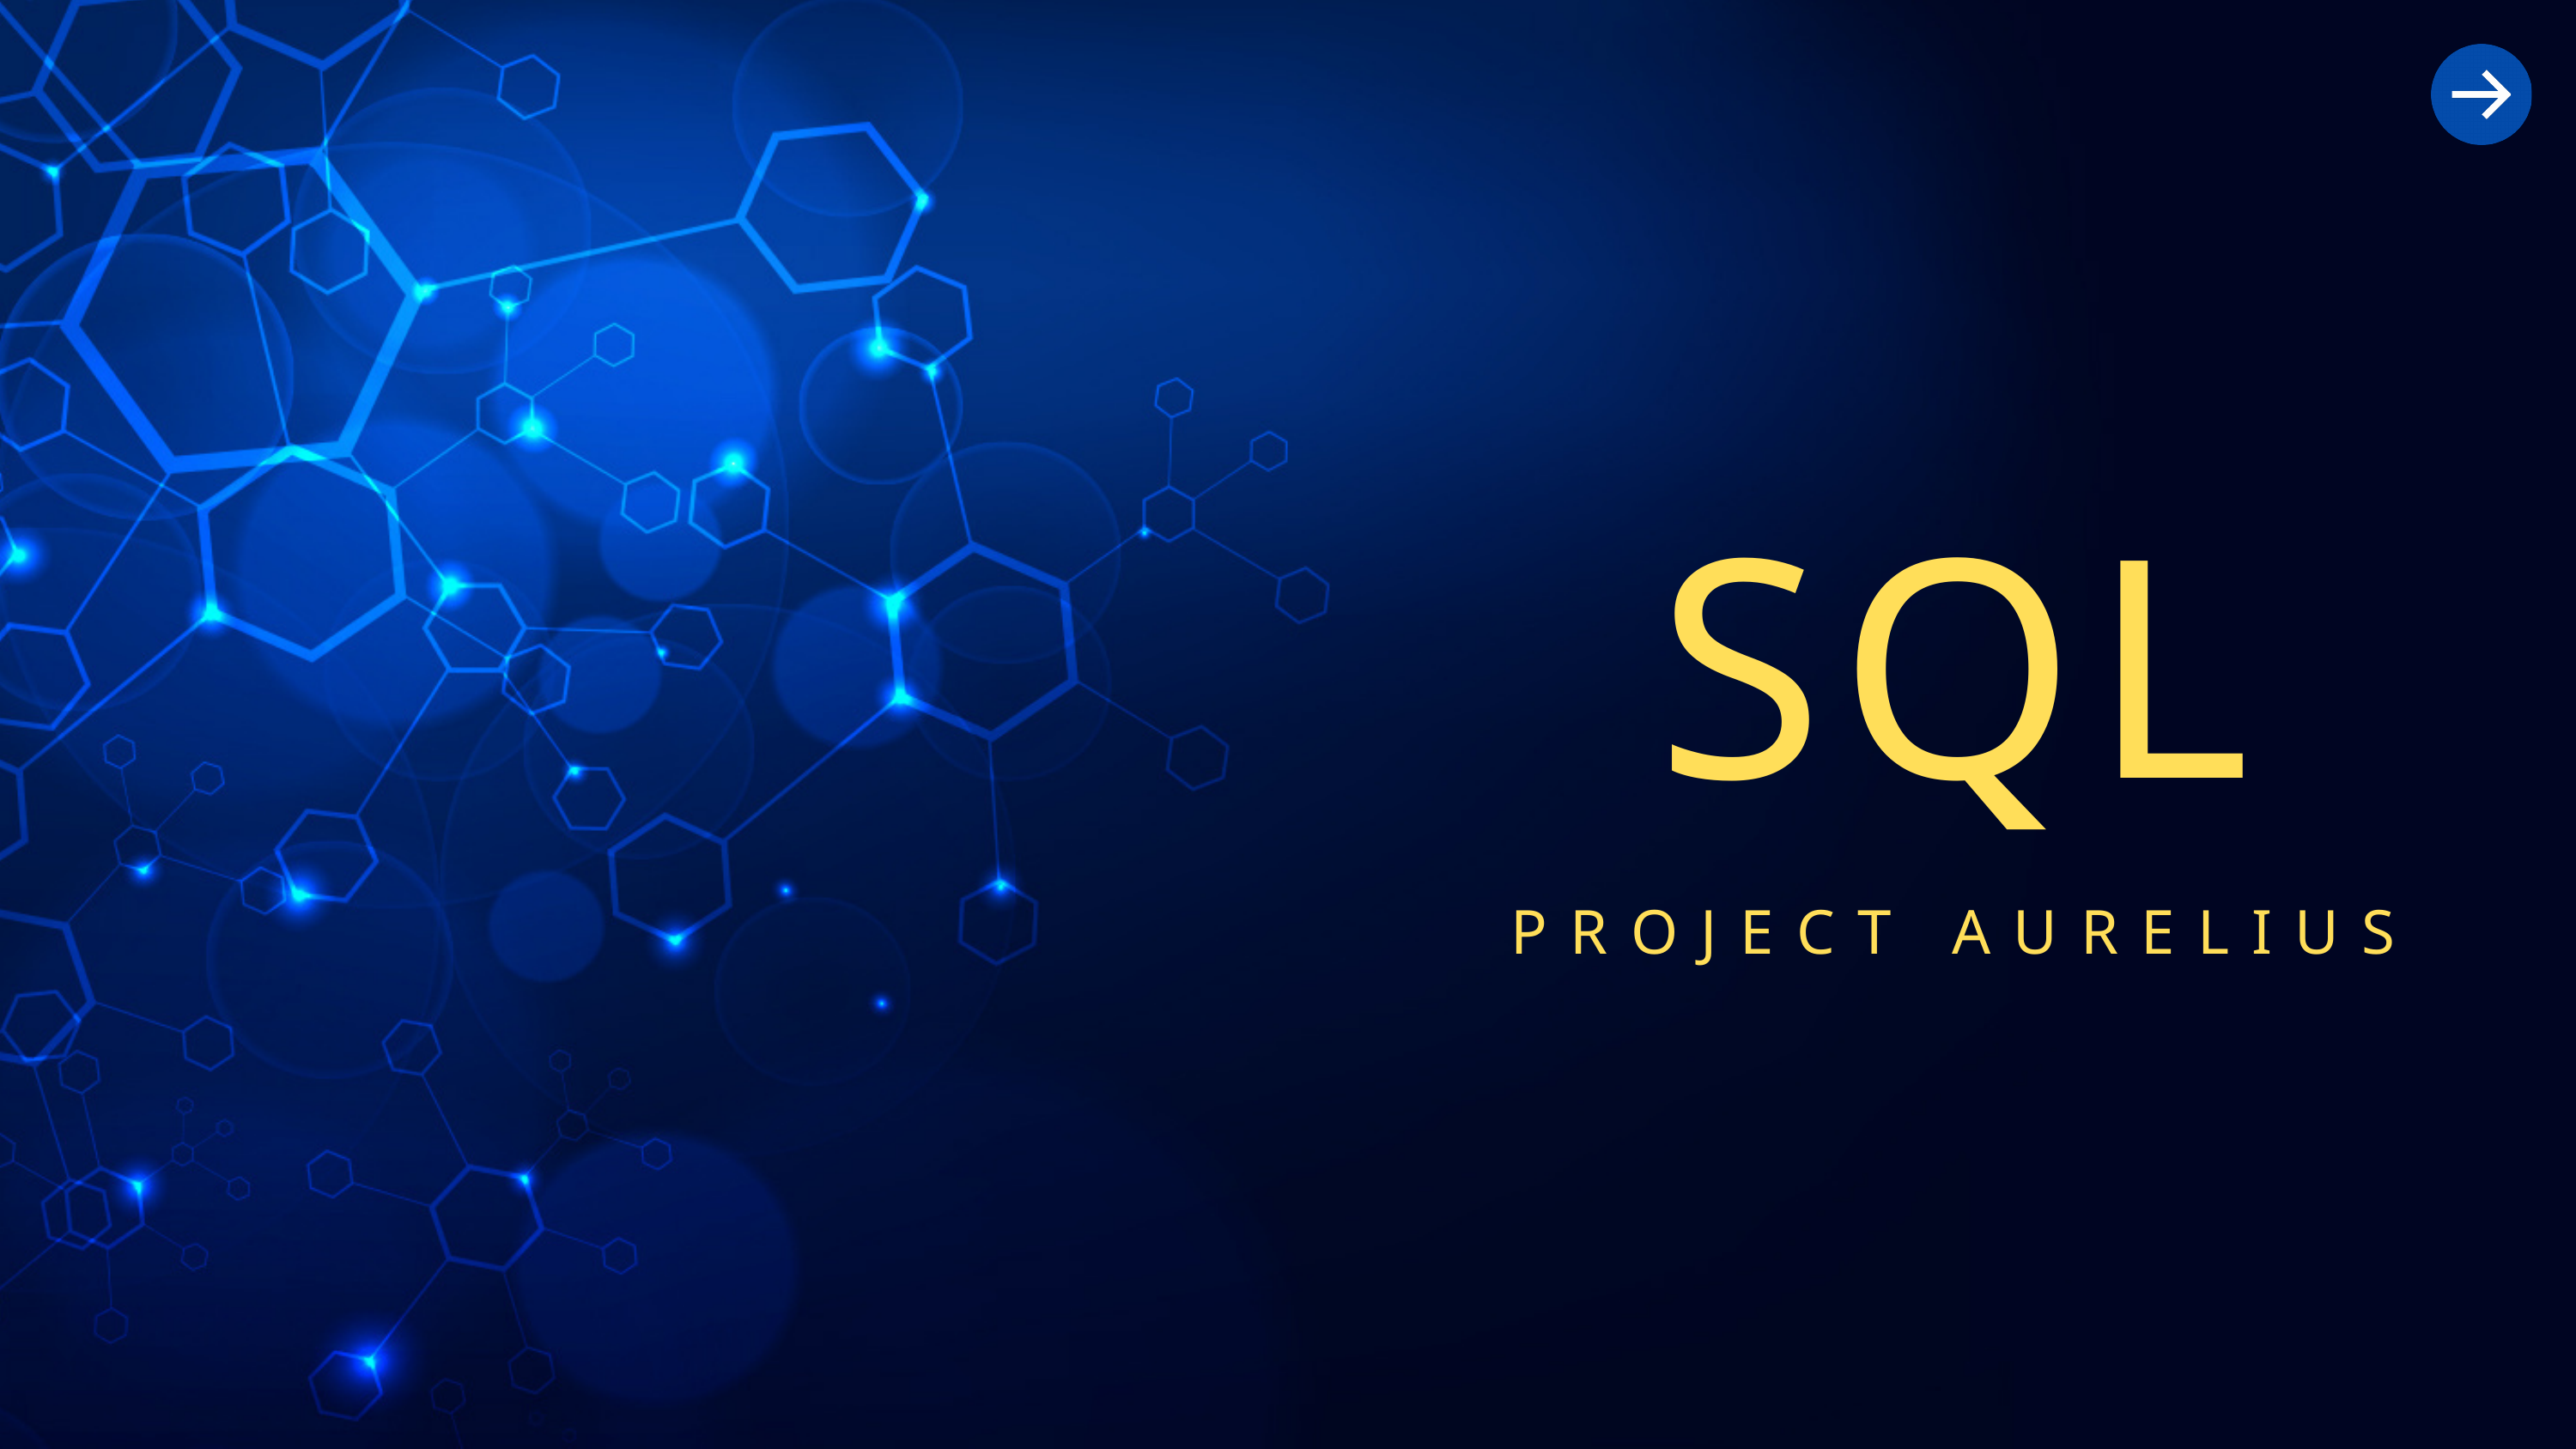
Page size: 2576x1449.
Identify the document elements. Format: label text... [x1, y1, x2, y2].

text_box [2451, 70, 2512, 119]
text_box [2431, 44, 2532, 145]
text_box [0, 0, 2576, 1449]
text_box PROJECT AURELIUS [1476, 881, 2432, 967]
text_box SQL [1476, 413, 2432, 840]
